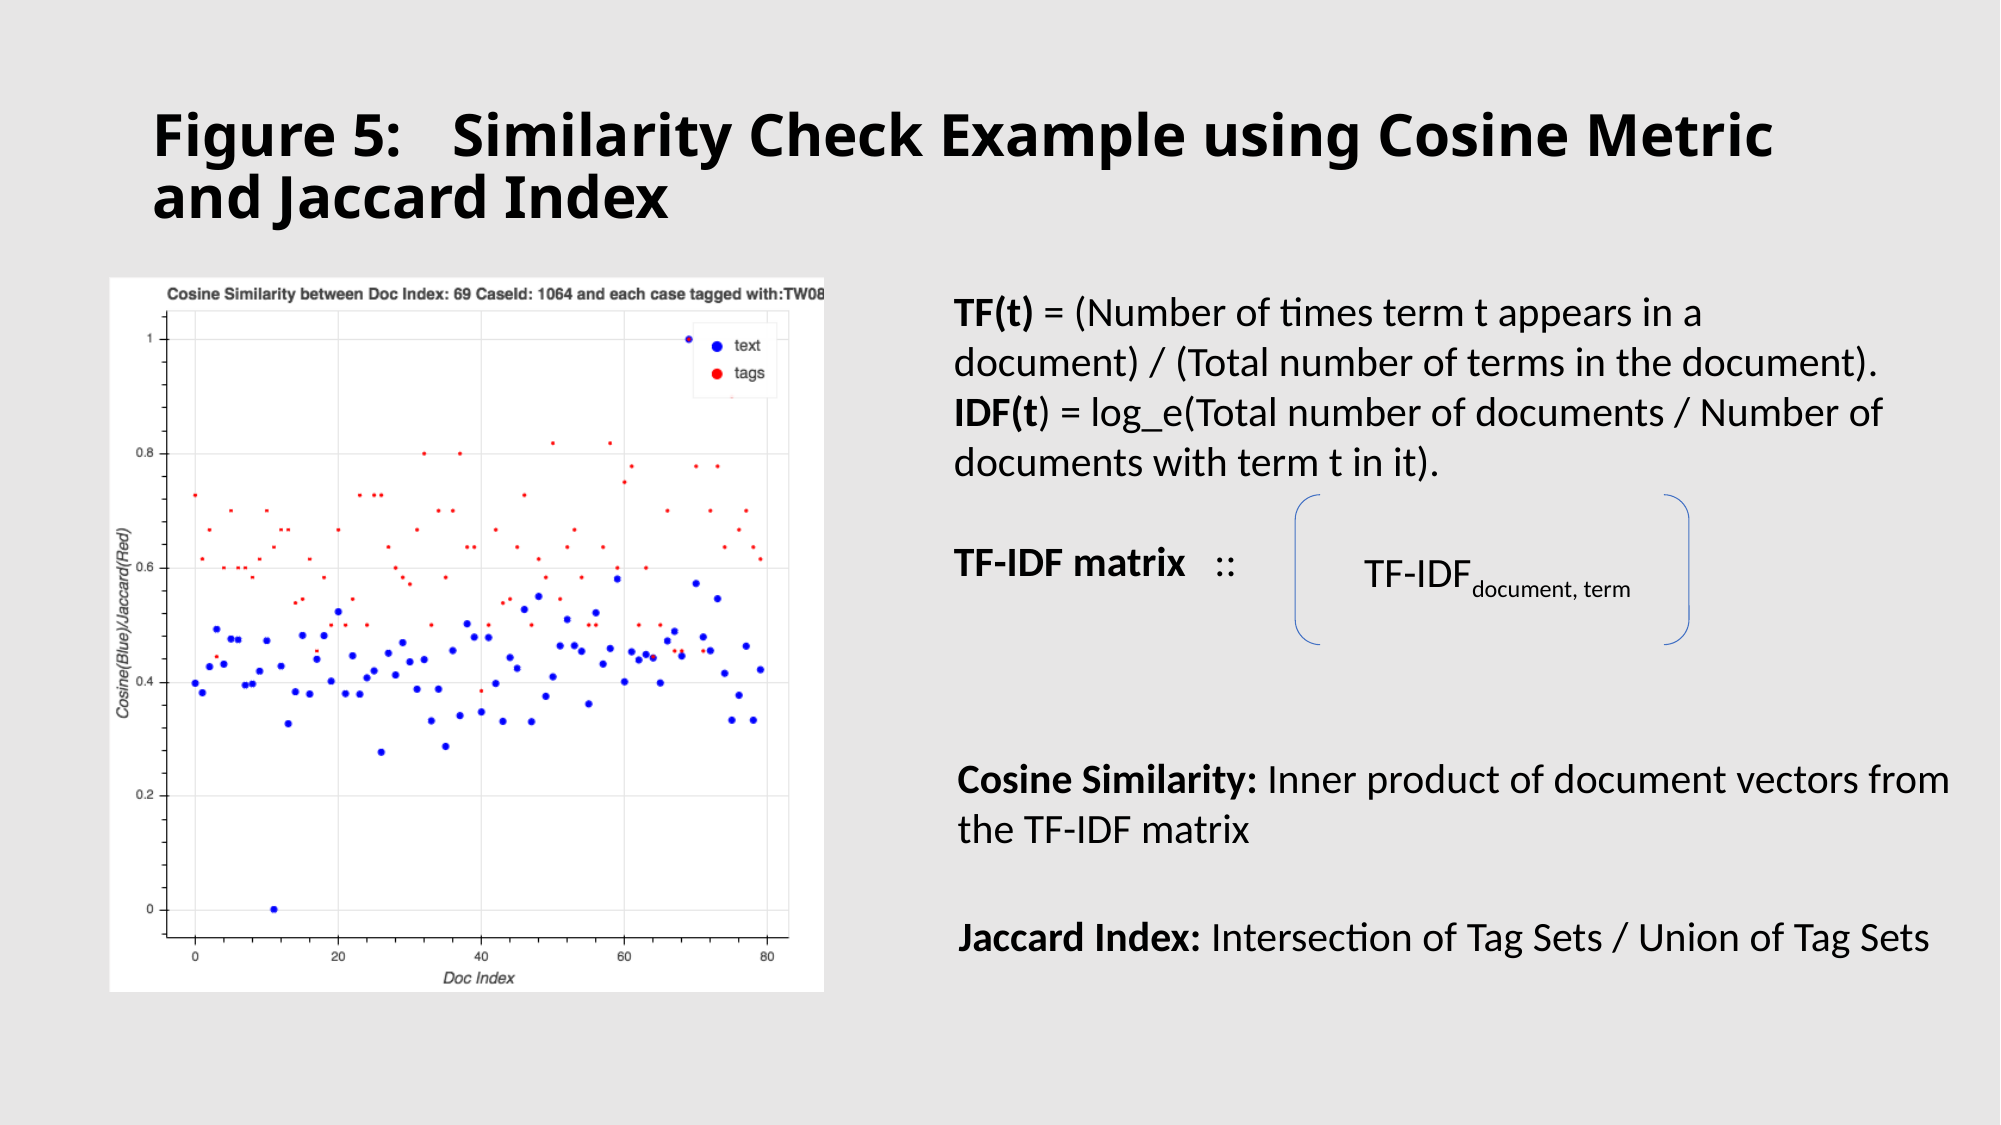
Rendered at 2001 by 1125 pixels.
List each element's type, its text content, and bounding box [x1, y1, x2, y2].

text_box Cosine Similarity: Inner product of document vectors from the TF-IDF matrix [942, 743, 1985, 859]
title Figure 5: Similarity Check Example using Cosine Metric and Jaccard Index [137, 59, 1863, 278]
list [109, 277, 824, 992]
text_box Jaccard Index: Intersection of Tag Sets / Union of Tag Sets [943, 902, 1946, 968]
text_box TF(t) = (Number of times term t appears in a document) / (Total number of terms in the document). IDF(t) = log_e(Total number of documents / Number of documents with term t in it). TF-IDF matrix :: [939, 277, 1940, 643]
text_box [1295, 494, 1689, 645]
